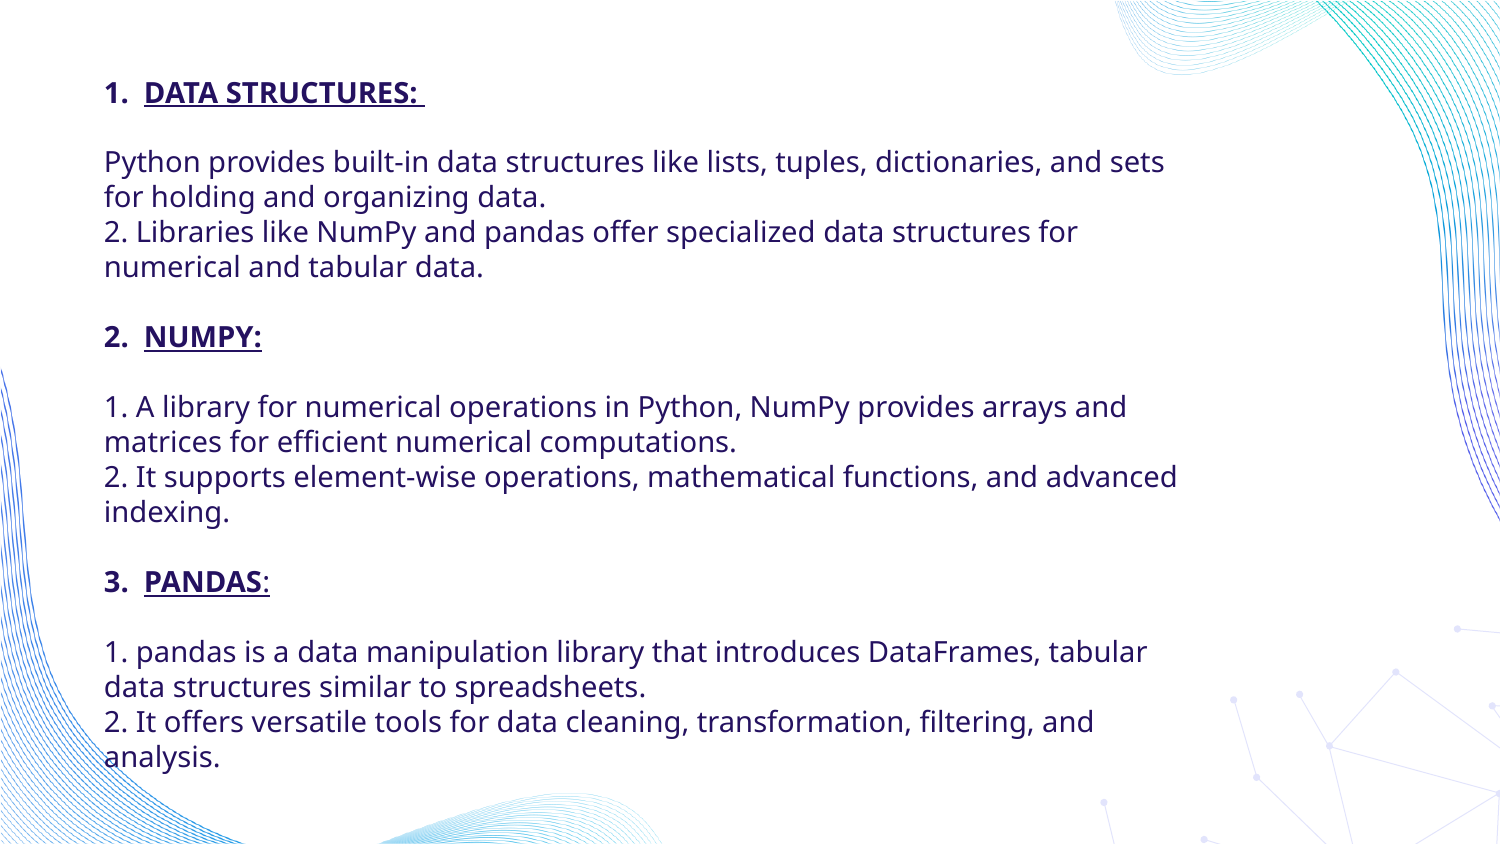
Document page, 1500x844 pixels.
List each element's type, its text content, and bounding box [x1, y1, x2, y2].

picture [1109, 0, 1500, 532]
picture [0, 336, 89, 844]
title 1. DATA STRUCTURES: Python provides built-in data structures like lists, tuples, dictionaries, and sets for holding and organizing data. 2. Libraries like NumPy and pandas offer specialized data structures for numerical and tabular data. 2. NUMPY: 1. A library for numerical operations in Python, NumPy provides arrays and matrices for efficient numerical computations. 2. It supports element-wise operations, mathematical functions, and advanced indexing. 3. PANDAS: 1. pandas is a data manipulation library that introduces DataFrames, tabular data structures similar to spreadsheets. 2. It offers versatile tools for data cleaning, transformation, filtering, and analysis. [89, 58, 1209, 844]
